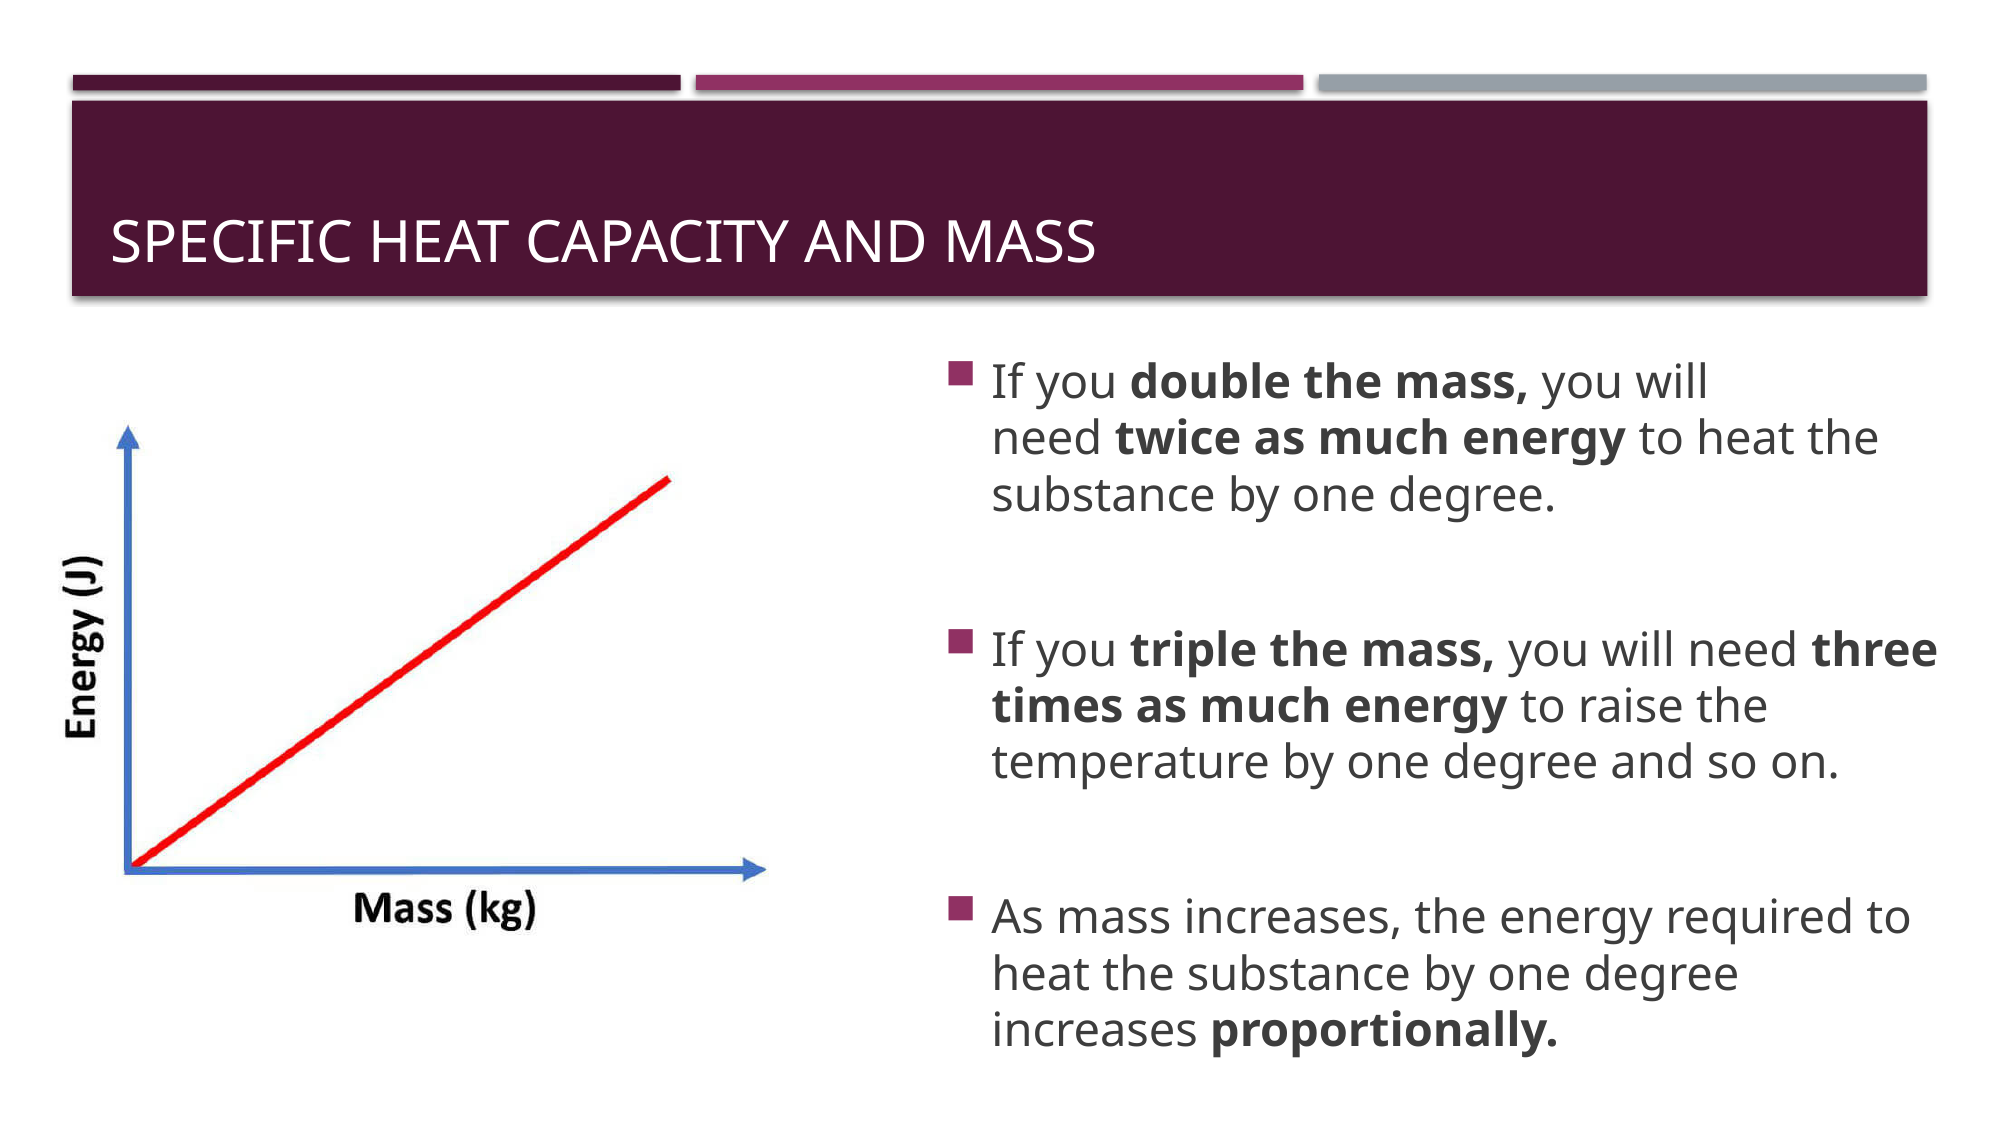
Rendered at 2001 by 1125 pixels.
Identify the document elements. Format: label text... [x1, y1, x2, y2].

title Specific Heat capacity and Mass [95, 115, 1905, 282]
list If you double the mass, you will need twice as much energy to heat the substance by one degree. If you triple the mass, you will need three times as much energy to raise the temperature by one degree and so on. As mass increases, the energy required to heat the substance by one degree increases proportionally. [929, 343, 1957, 1090]
picture [49, 411, 775, 936]
